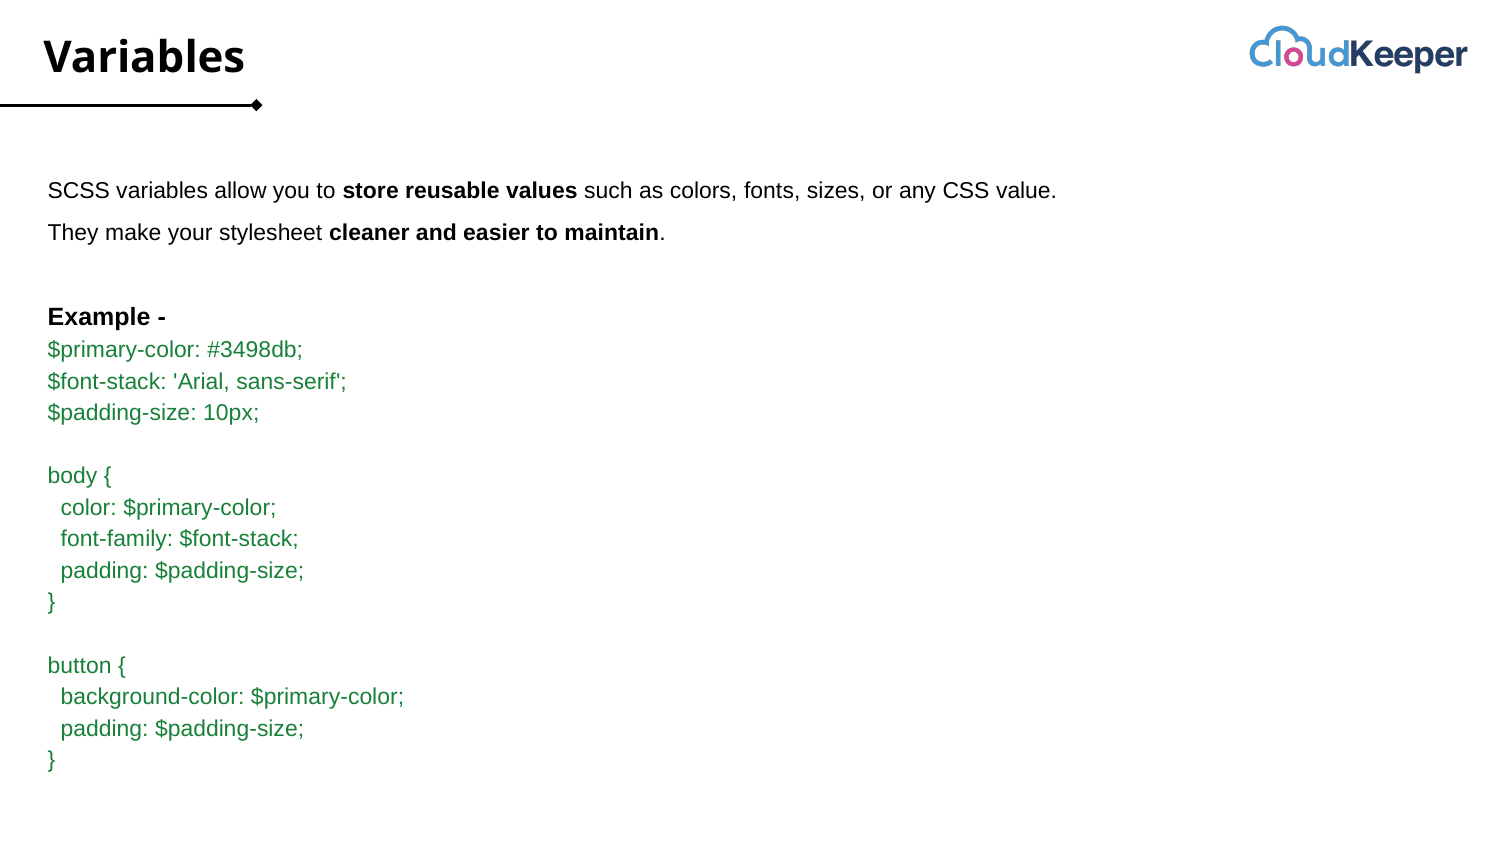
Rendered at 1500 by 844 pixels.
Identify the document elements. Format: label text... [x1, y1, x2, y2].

text_box SCSS variables allow you to store reusable values such as colors, fonts, sizes, or any CSS value. They make your stylesheet cleaner and easier to maintain. Example - $primary-color: #3498db; $font-stack: 'Arial, sans-serif'; $padding-size: 10px; body { color: $primary-color; font-family: $font-stack; padding: $padding-size; } button { background-color: $primary-color; padding: $padding-size; } [47, 162, 1453, 786]
picture [1238, 20, 1479, 78]
title Variables [43, 34, 1169, 93]
